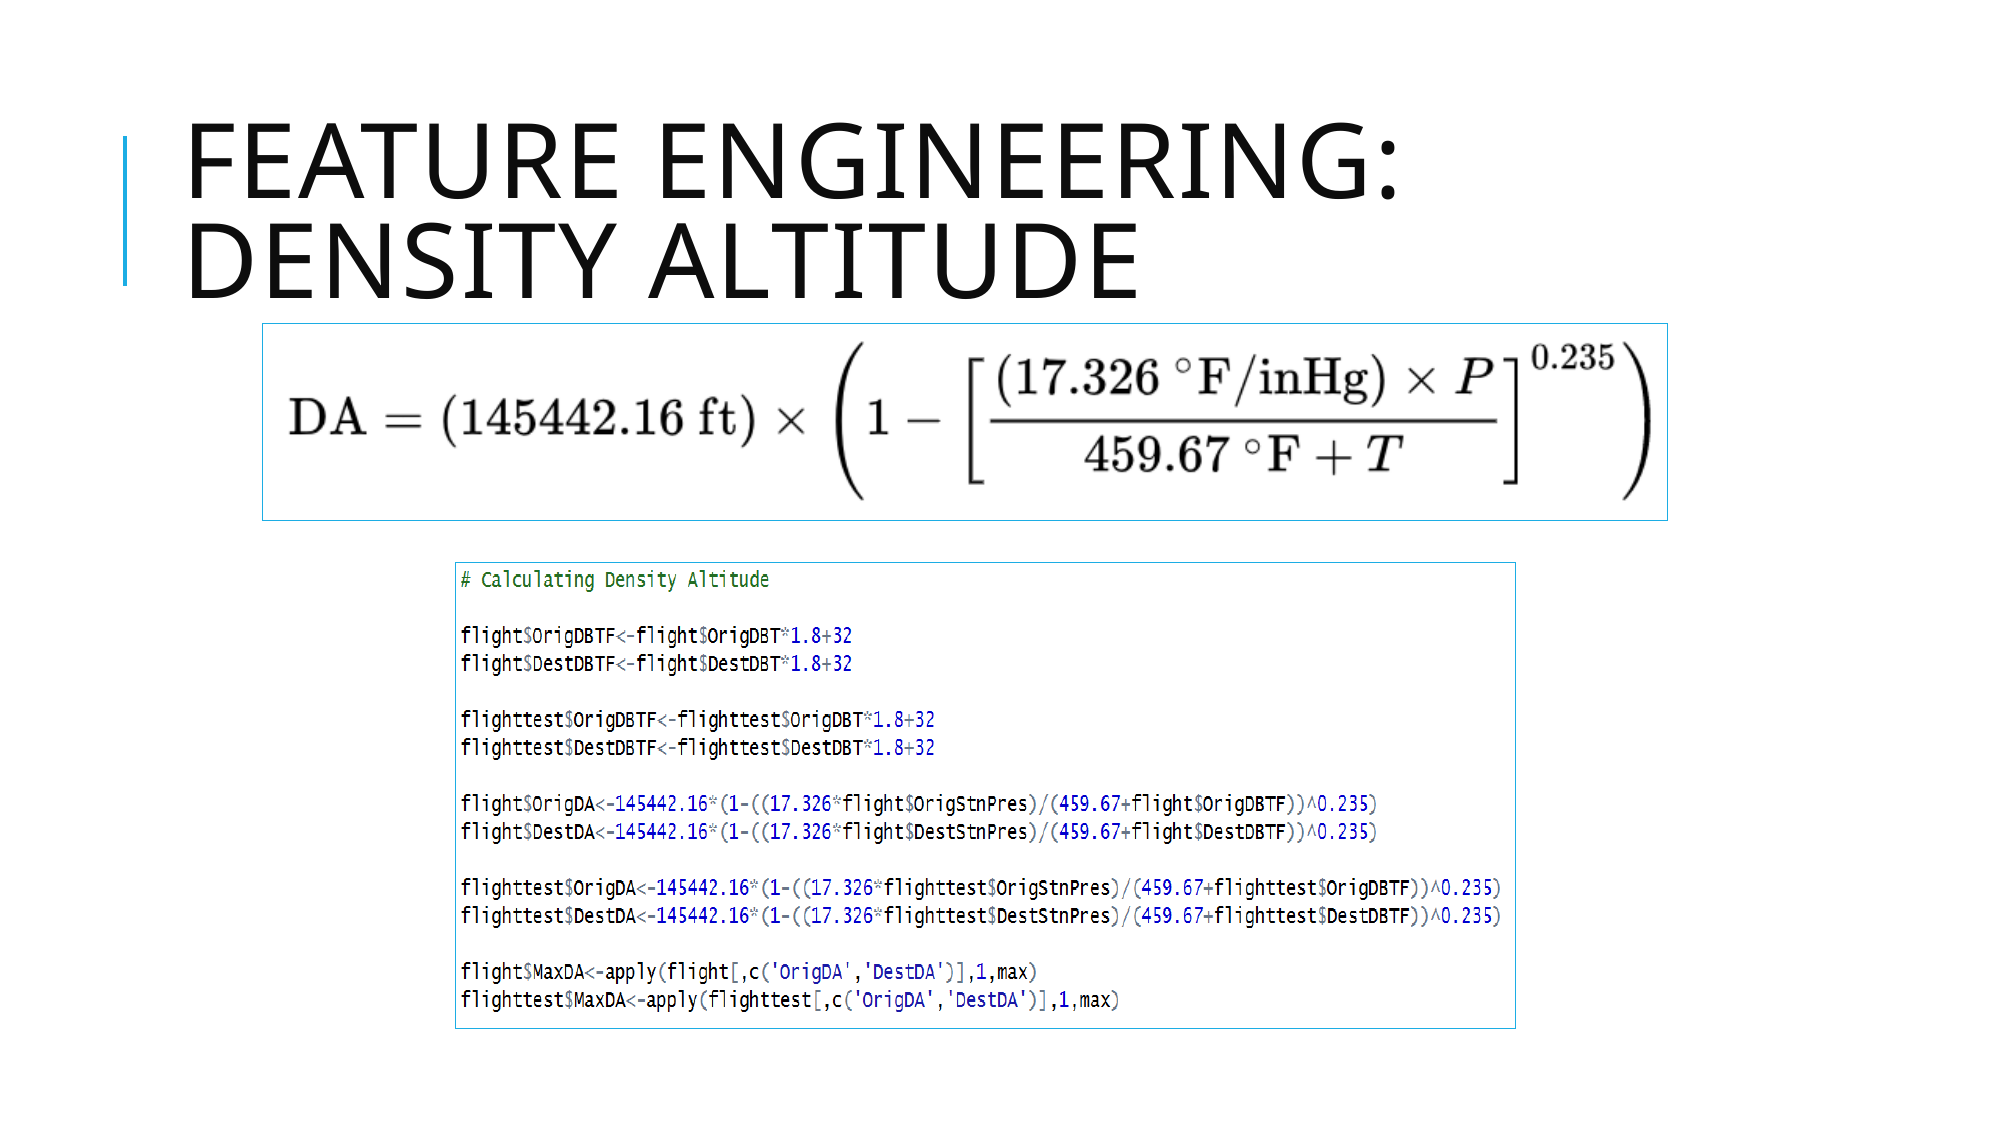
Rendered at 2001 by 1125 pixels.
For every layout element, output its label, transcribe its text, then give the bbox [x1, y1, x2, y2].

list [262, 323, 1668, 521]
title Feature engineering: density altitude [168, 96, 1763, 342]
picture [454, 562, 1516, 1030]
